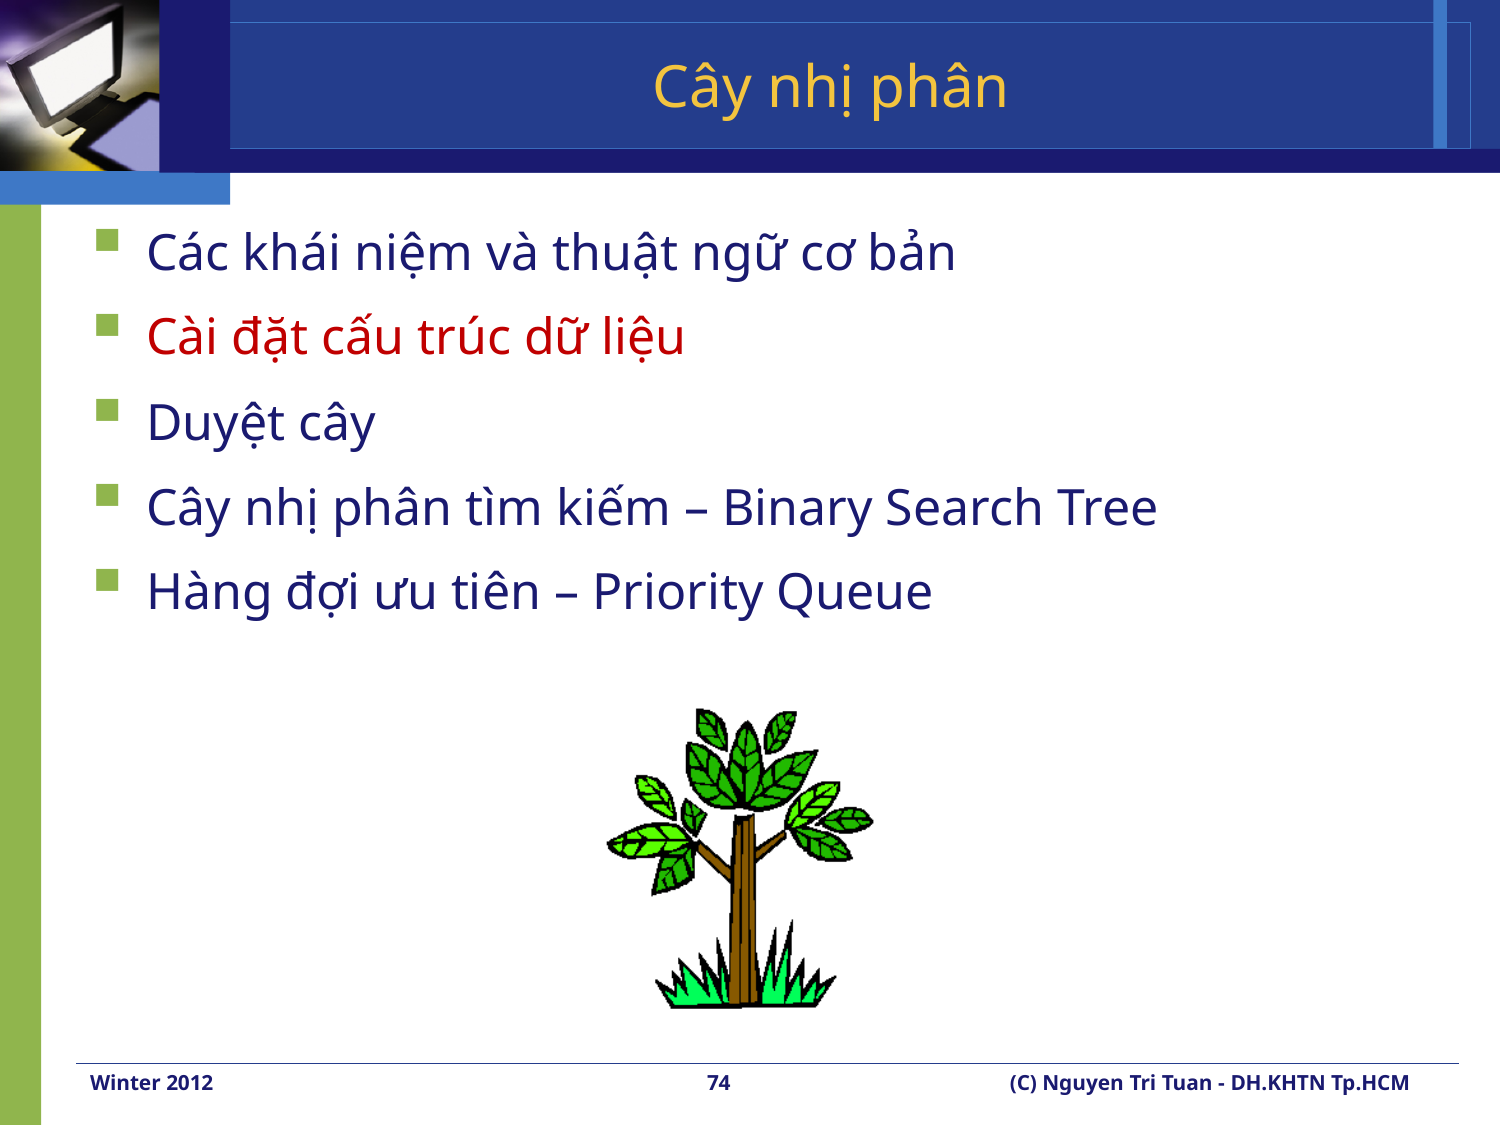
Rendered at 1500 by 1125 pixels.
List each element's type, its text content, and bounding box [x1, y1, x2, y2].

footer (C) Nguyen Tri Tuan - DH.KHTN Tp.HCM [887, 1062, 1426, 1125]
title Cây nhị phân [225, 38, 1438, 131]
list Các khái niệm và thuật ngữ cơ bản Cài đặt cấu trúc dữ liệu Duyệt cây Cây nhị phân tìm kiếm – Binary Search Tree Hàng đợi ưu tiên – Priority Queue [75, 212, 1425, 1074]
picture [0, 0, 159, 171]
slide_number 74 [599, 1074, 838, 1125]
slide_number Winter 2012 [74, 1062, 426, 1125]
picture [574, 687, 899, 1023]
